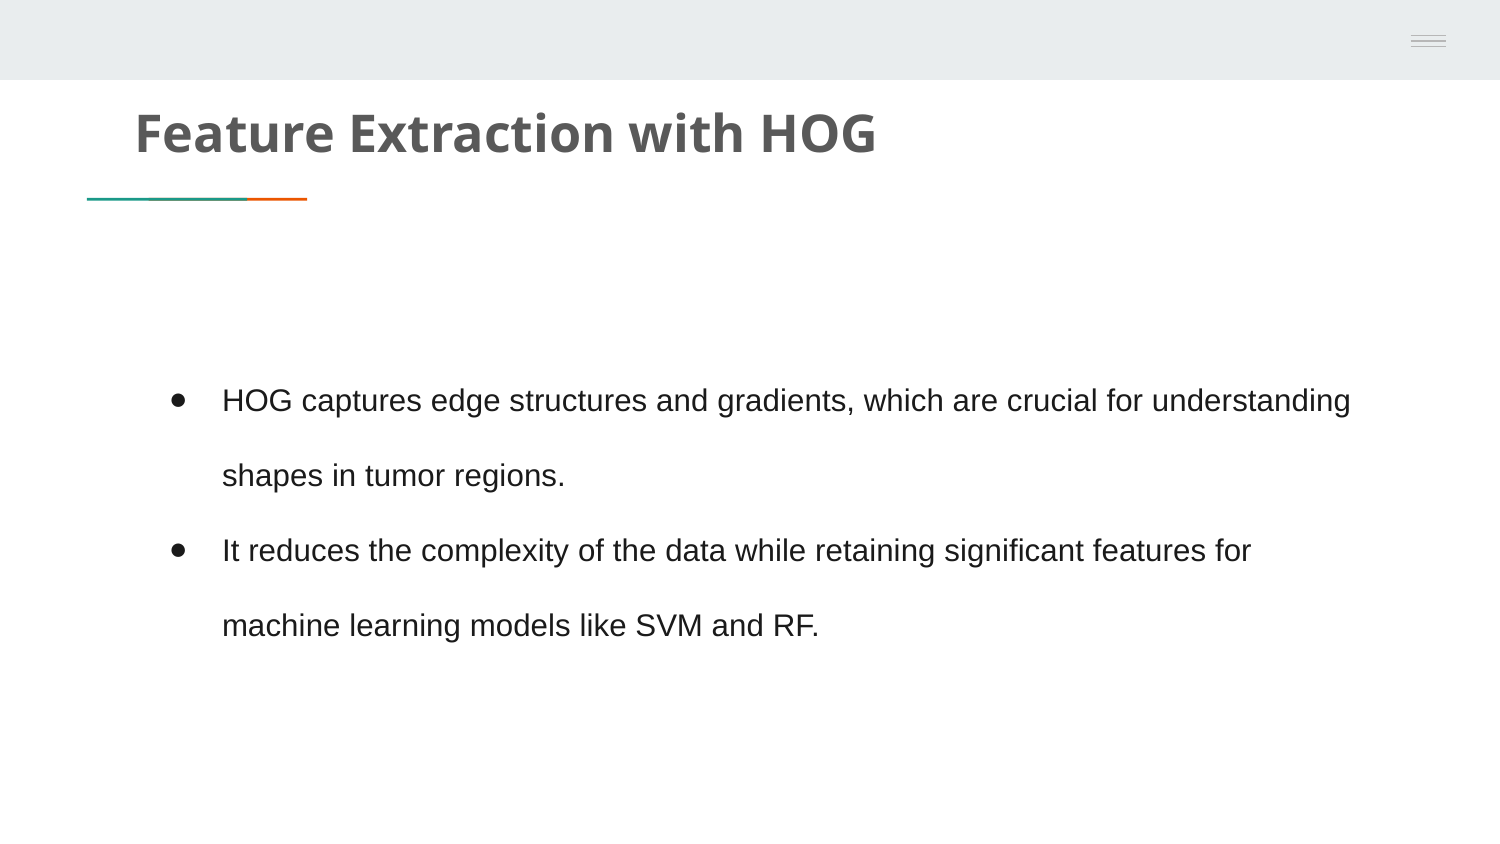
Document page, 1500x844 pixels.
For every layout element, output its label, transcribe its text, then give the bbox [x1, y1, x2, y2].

list HOG captures edge structures and gradients, which are crucial for understanding shapes in tumor regions. It reduces the complexity of the data while retaining significant features for machine learning models like SVM and RF. [132, 327, 1394, 654]
title Feature Extraction with HOG [119, 85, 1381, 177]
